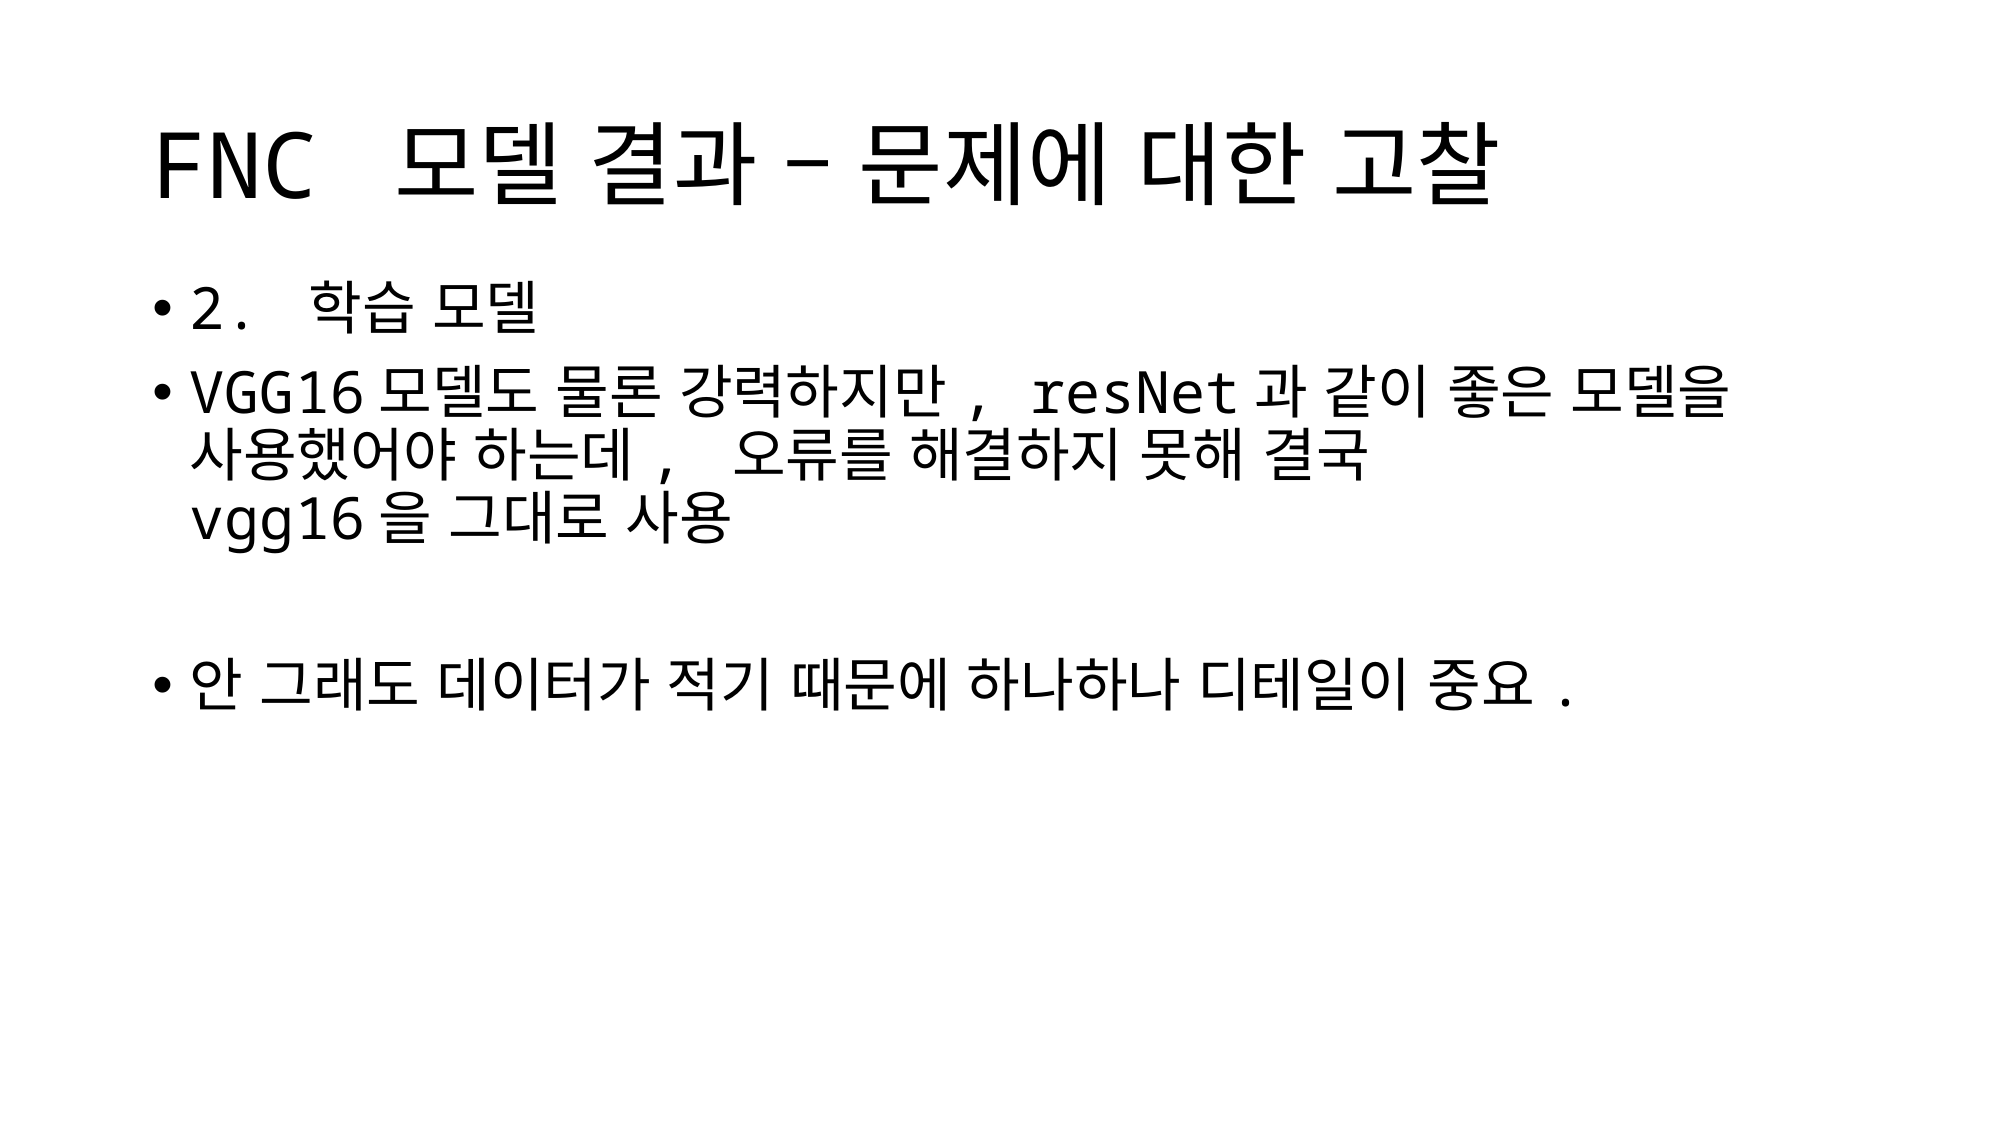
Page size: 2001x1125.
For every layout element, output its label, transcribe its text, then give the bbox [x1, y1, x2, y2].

title FNC 모델 결과 – 문제에 대한 고찰 [137, 59, 1863, 271]
list 2. 학습 모델 VGG16모델도 물론 강력하지만, resNet과 같이 좋은 모델을 사용했어야 하는데, 오류를 해결하지 못해 결국 vgg16을 그대로 사용 안 그래도 데이터가 적기 때문에 하나하나 디테일이 중요. [137, 271, 2000, 986]
